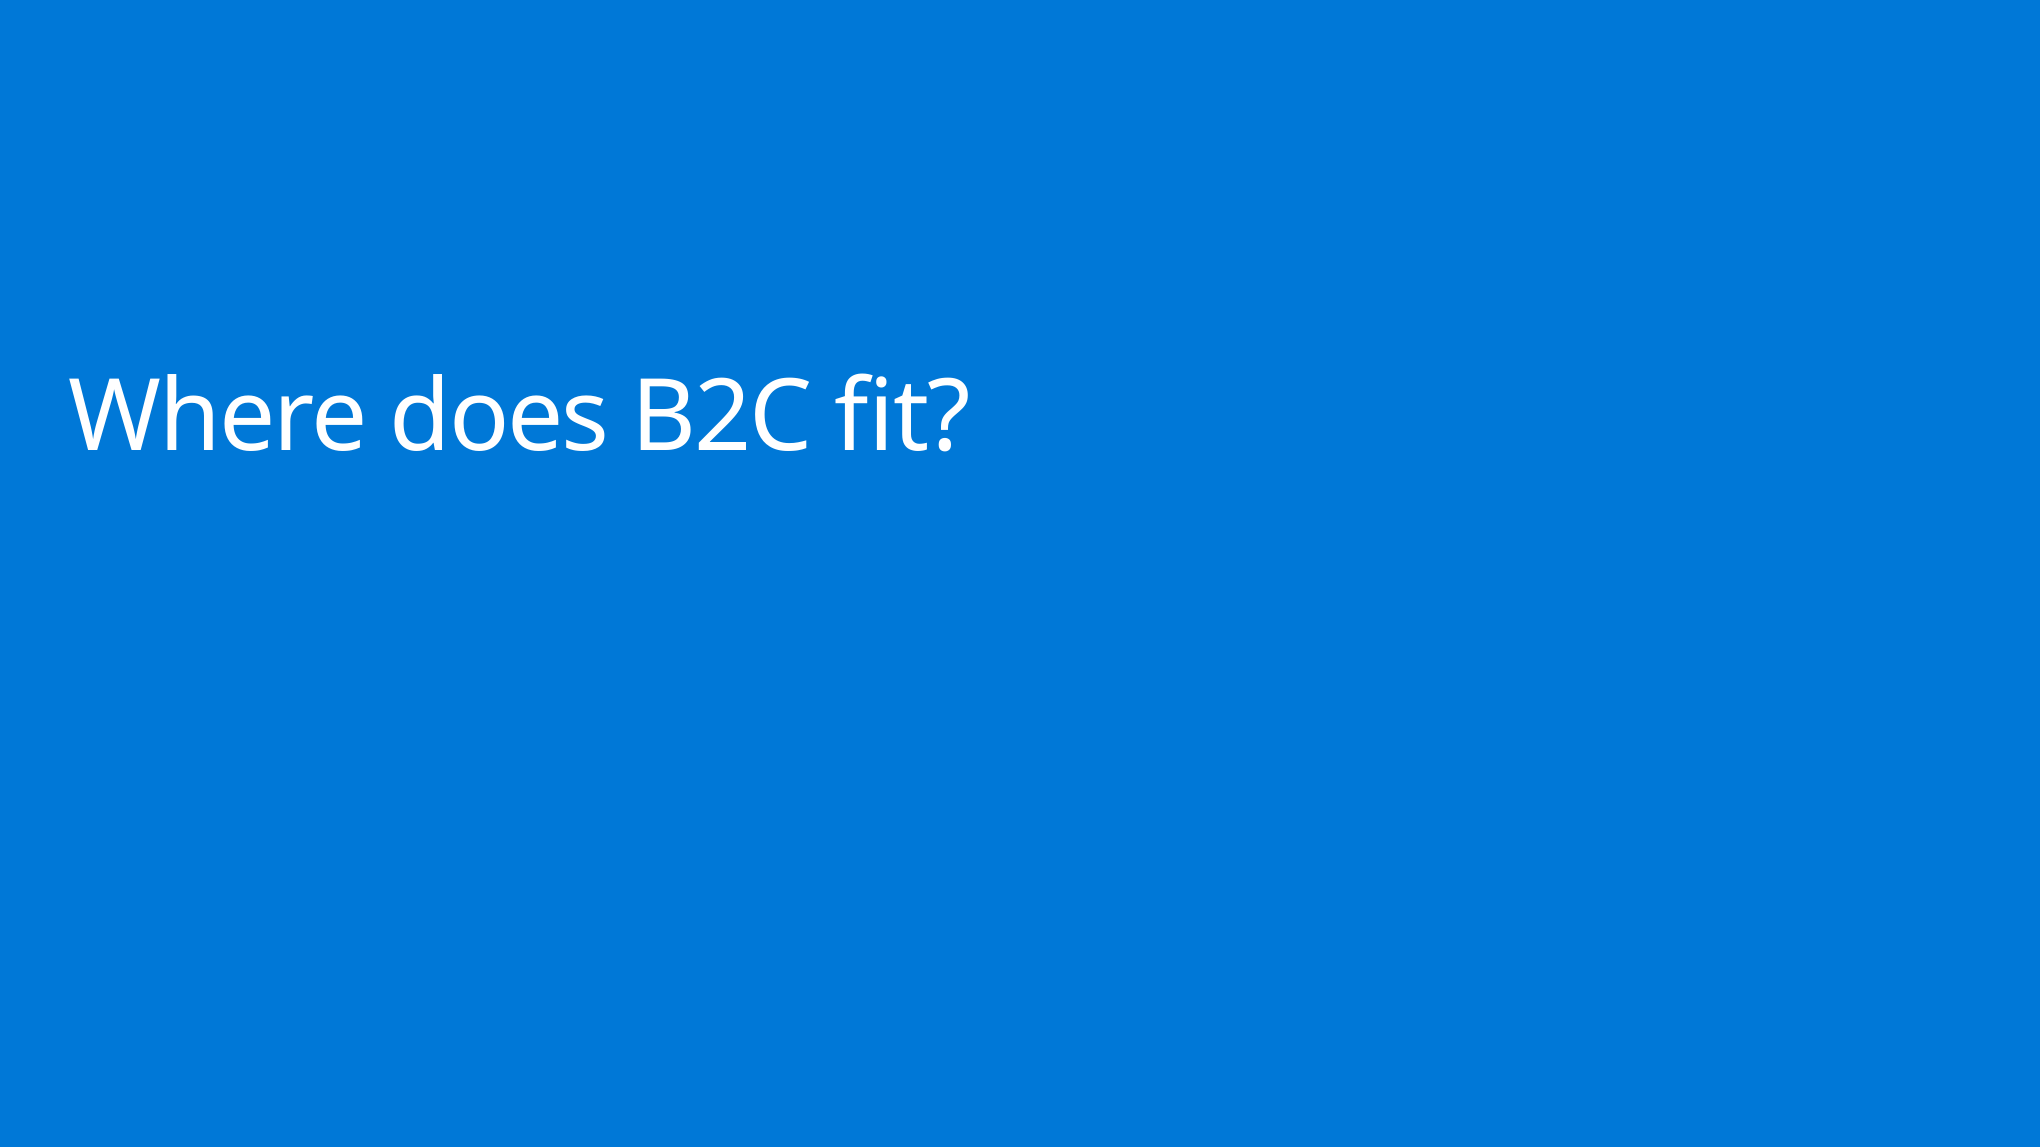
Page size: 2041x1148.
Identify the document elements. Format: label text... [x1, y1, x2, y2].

title Where does B2C fit? [45, 348, 1996, 489]
